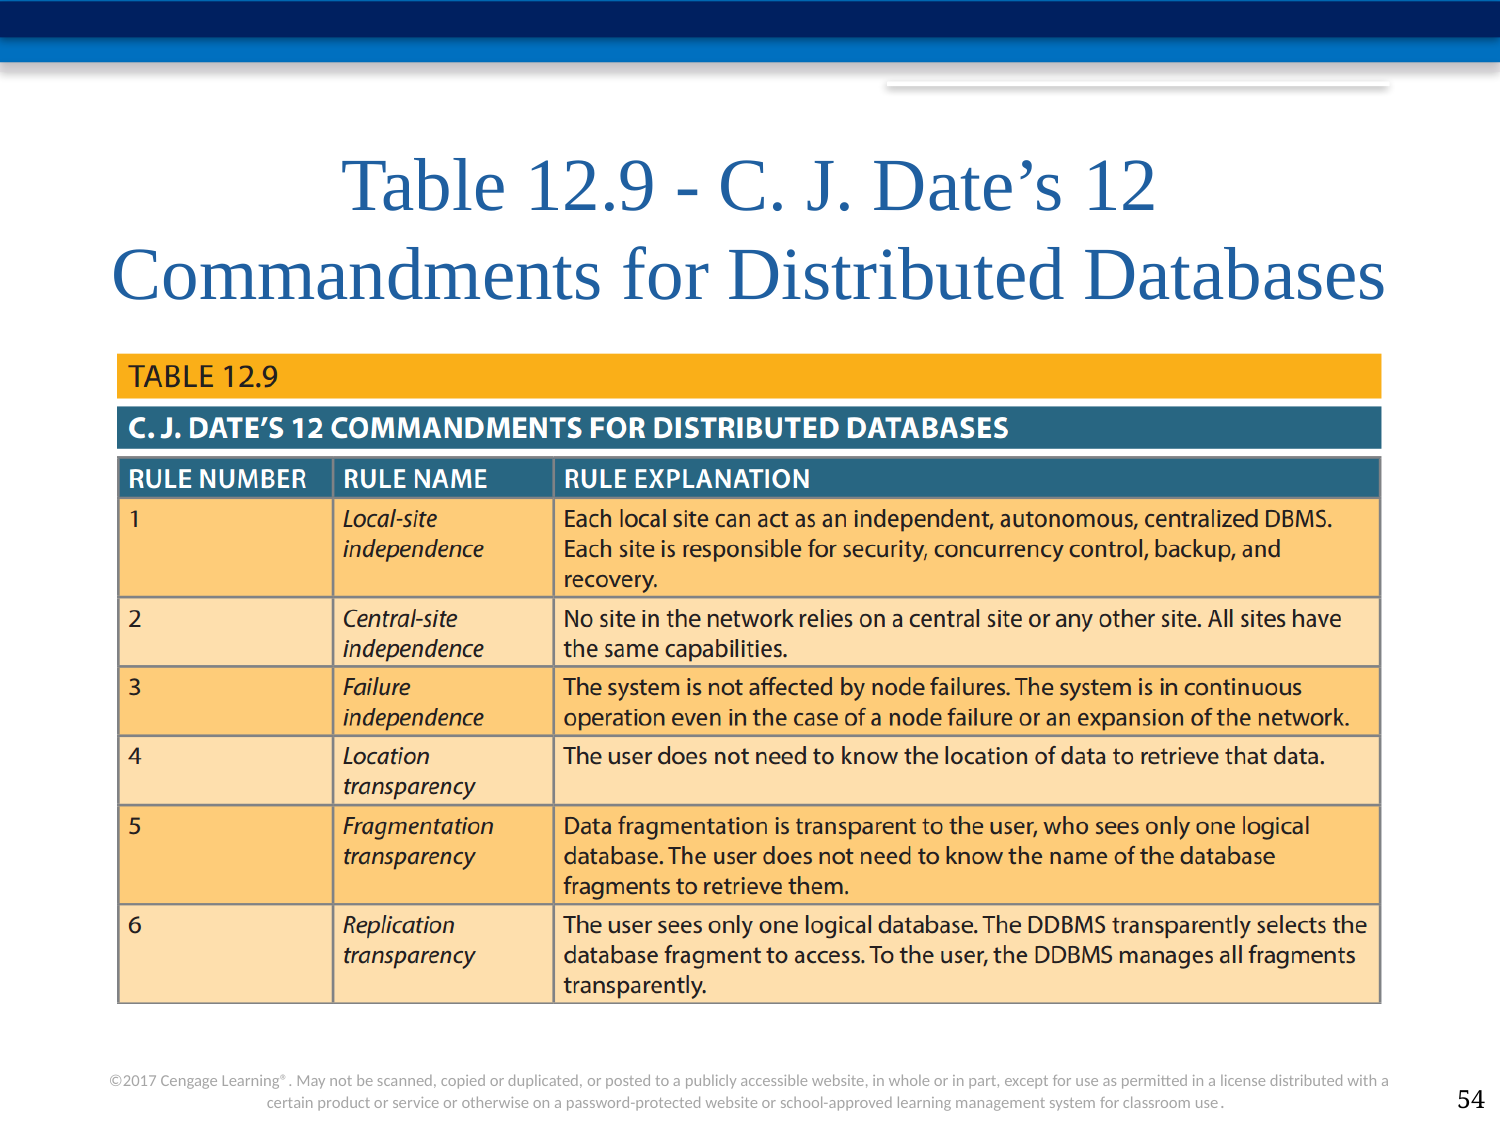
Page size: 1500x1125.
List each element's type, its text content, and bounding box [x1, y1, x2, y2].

title Table 12.9 - C. J. Date’s 12 Commandments for Distributed Databases [75, 137, 1425, 313]
slide_number 54 [1425, 1074, 1500, 1125]
picture [112, 349, 1388, 1004]
